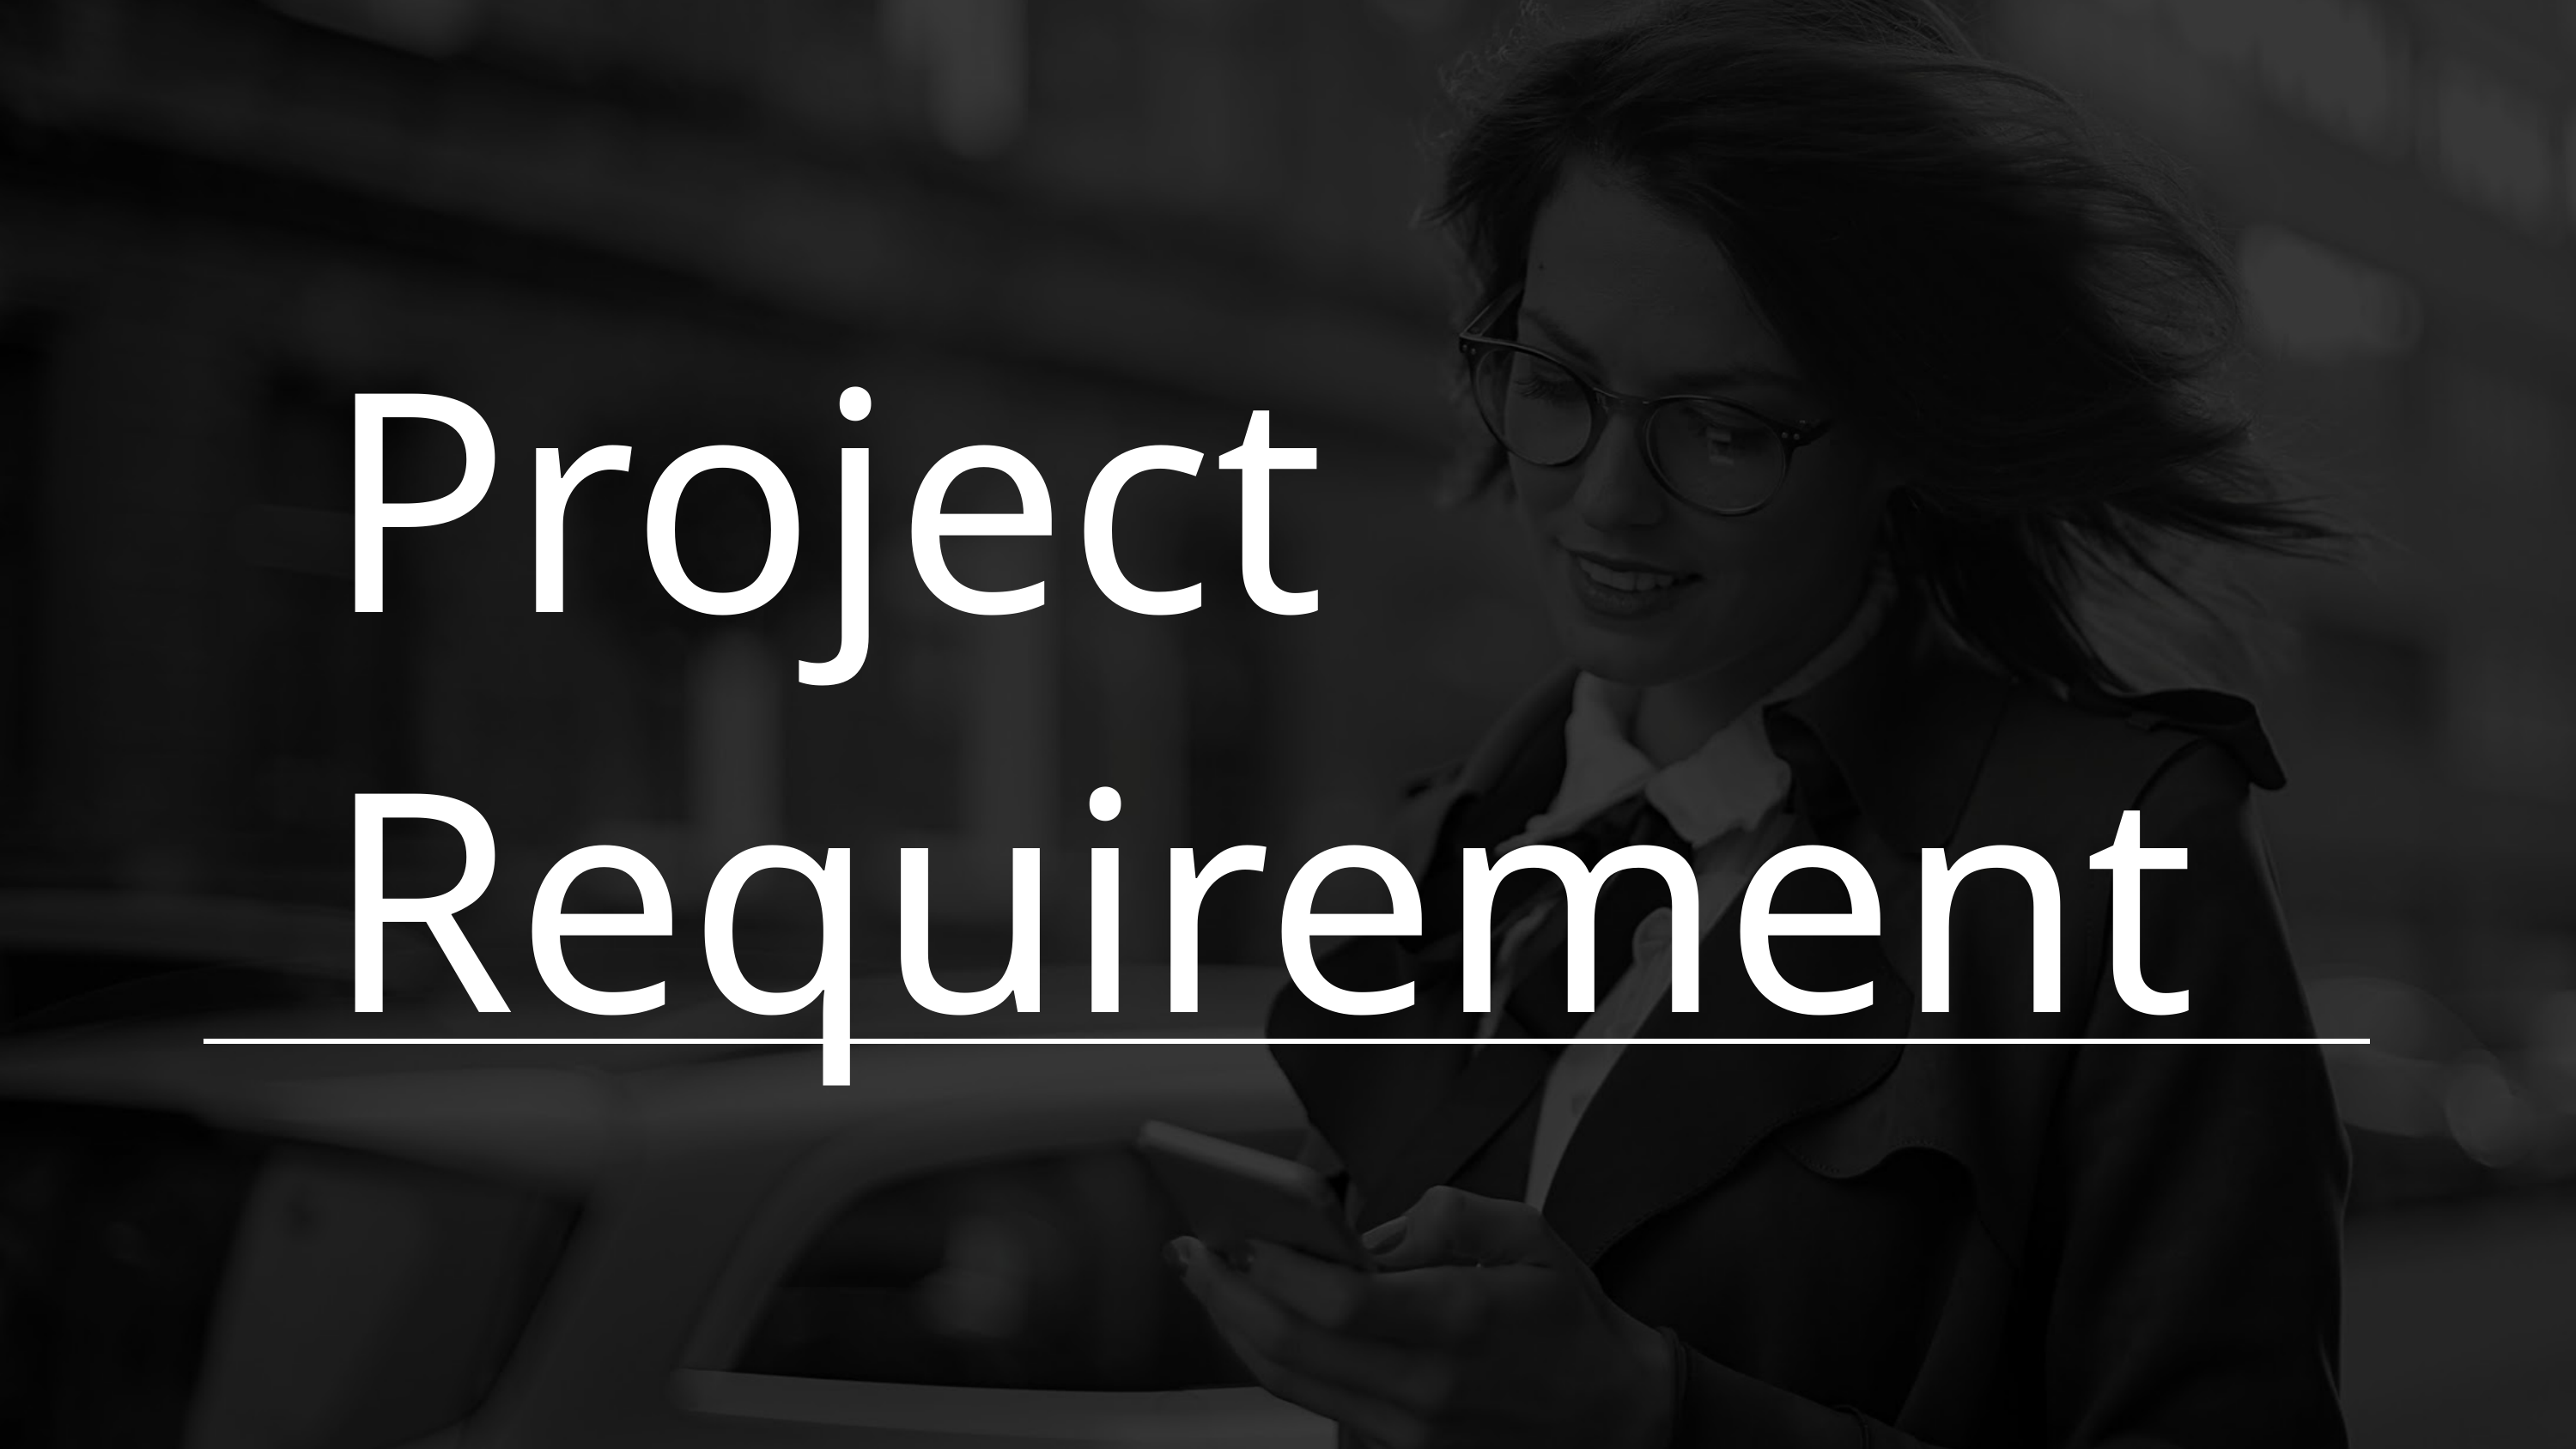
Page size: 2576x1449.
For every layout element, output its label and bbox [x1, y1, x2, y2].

text_box [325, 1051, 2248, 1117]
picture [0, 0, 2576, 1449]
text_box [325, 274, 2248, 1040]
